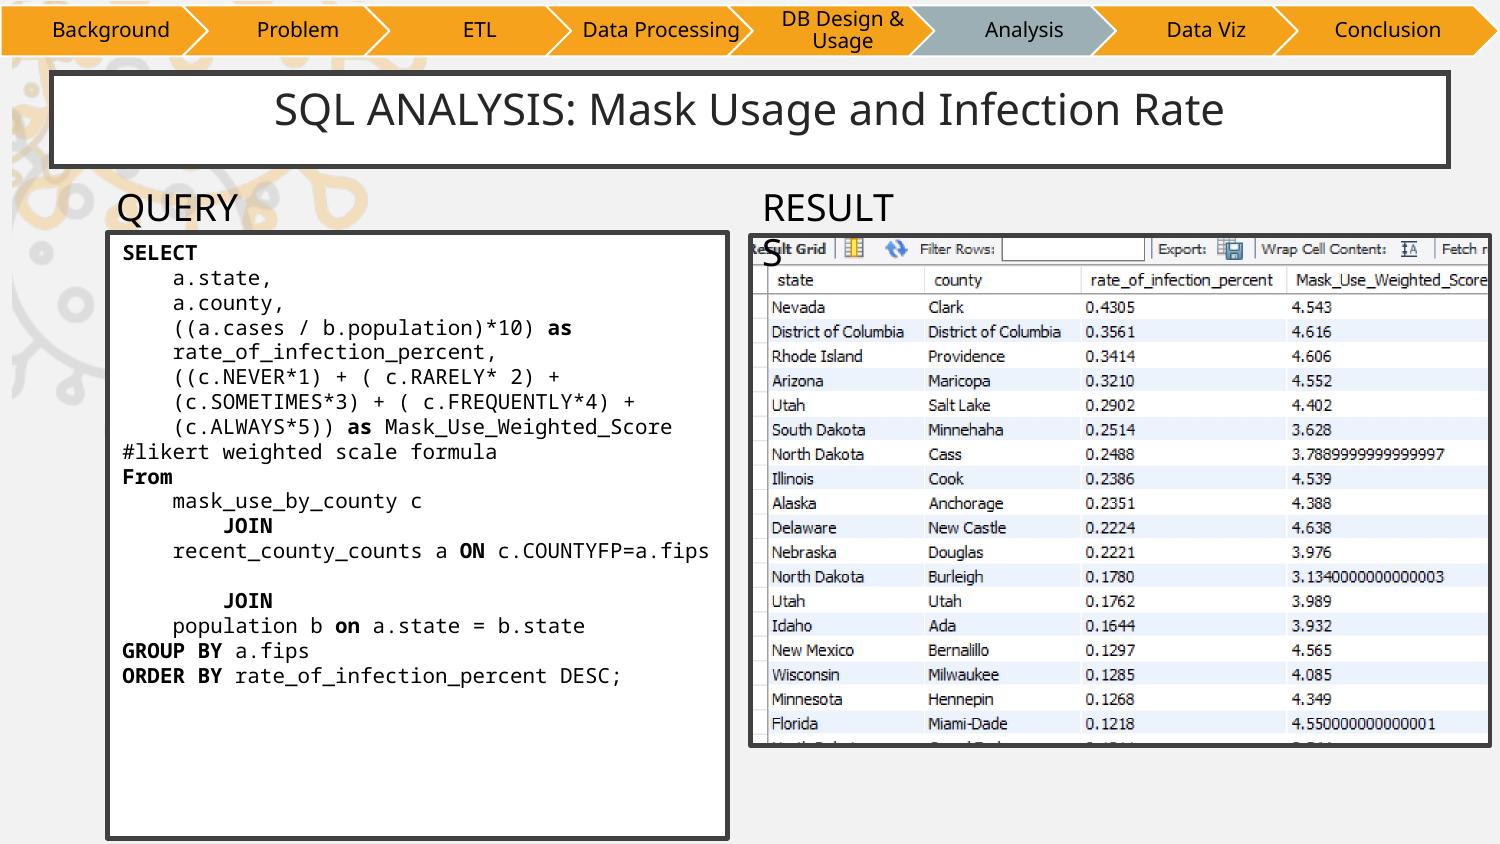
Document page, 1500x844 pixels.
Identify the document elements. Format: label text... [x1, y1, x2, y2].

text_box RESULTS [747, 175, 923, 242]
title SQL ANALYSIS: Mask Usage and Infection Rate [499, 70, 1451, 169]
text_box SELECT a.state, a.county, ((a.cases / b.population)*10) as rate_of_infection_percent, ((c.NEVER*1) + ( c.RARELY* 2) + (c.SOMETIMES*3) + ( c.FREQUENTLY*4) + (c.ALWAYS*5)) as Mask_Use_Weighted_Score #likert weighted scale formula From mask_use_by_county c JOIN recent_county_counts a ON c.COUNTYFP=a.fips JOIN population b on a.state = b.state GROUP BY a.fips ORDER BY rate_of_infection_percent DESC; [107, 232, 728, 839]
picture [0, 57, 496, 485]
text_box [0, 5, 1500, 57]
picture [752, 237, 1488, 744]
